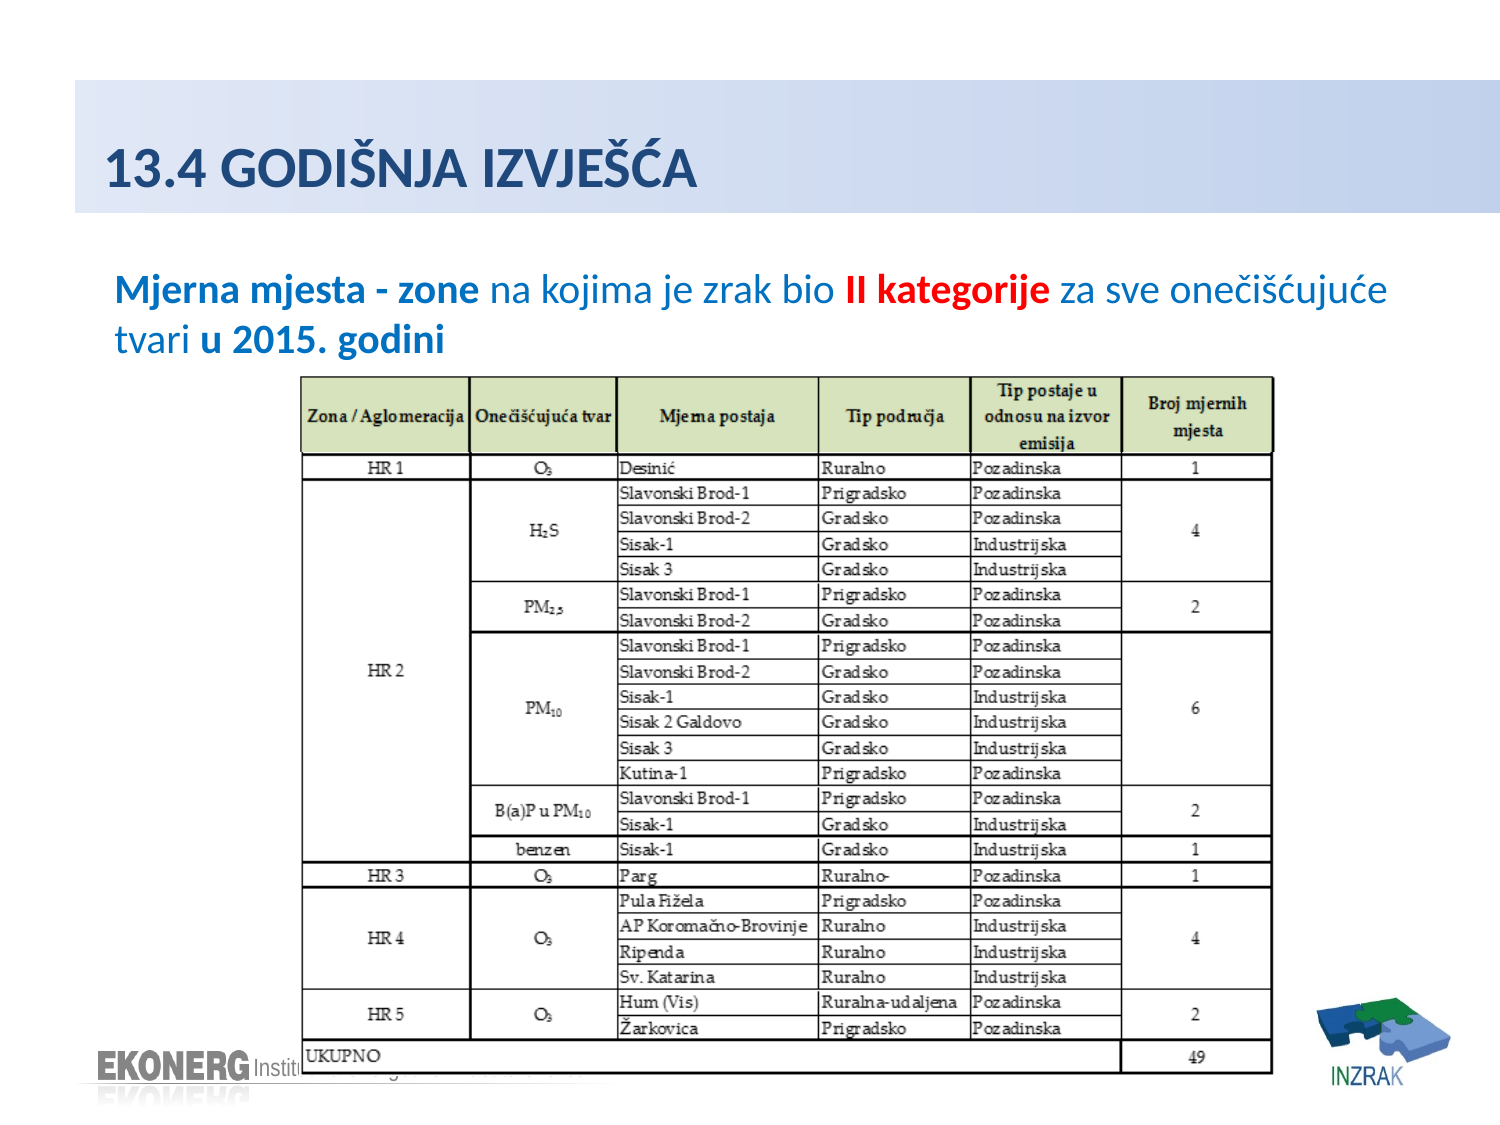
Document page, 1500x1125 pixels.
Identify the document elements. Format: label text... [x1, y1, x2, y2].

picture [298, 375, 1277, 1076]
text_box Mjerna mjesta - zone na kojima je zrak bio II kategorije za sve onečišćujuće tvari u 2015. godini [24, 254, 1467, 376]
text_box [61, 1038, 636, 1112]
picture [1315, 996, 1451, 1093]
title 13.4 GODIŠNJA IZVJEŠĆA [75, 80, 1500, 213]
